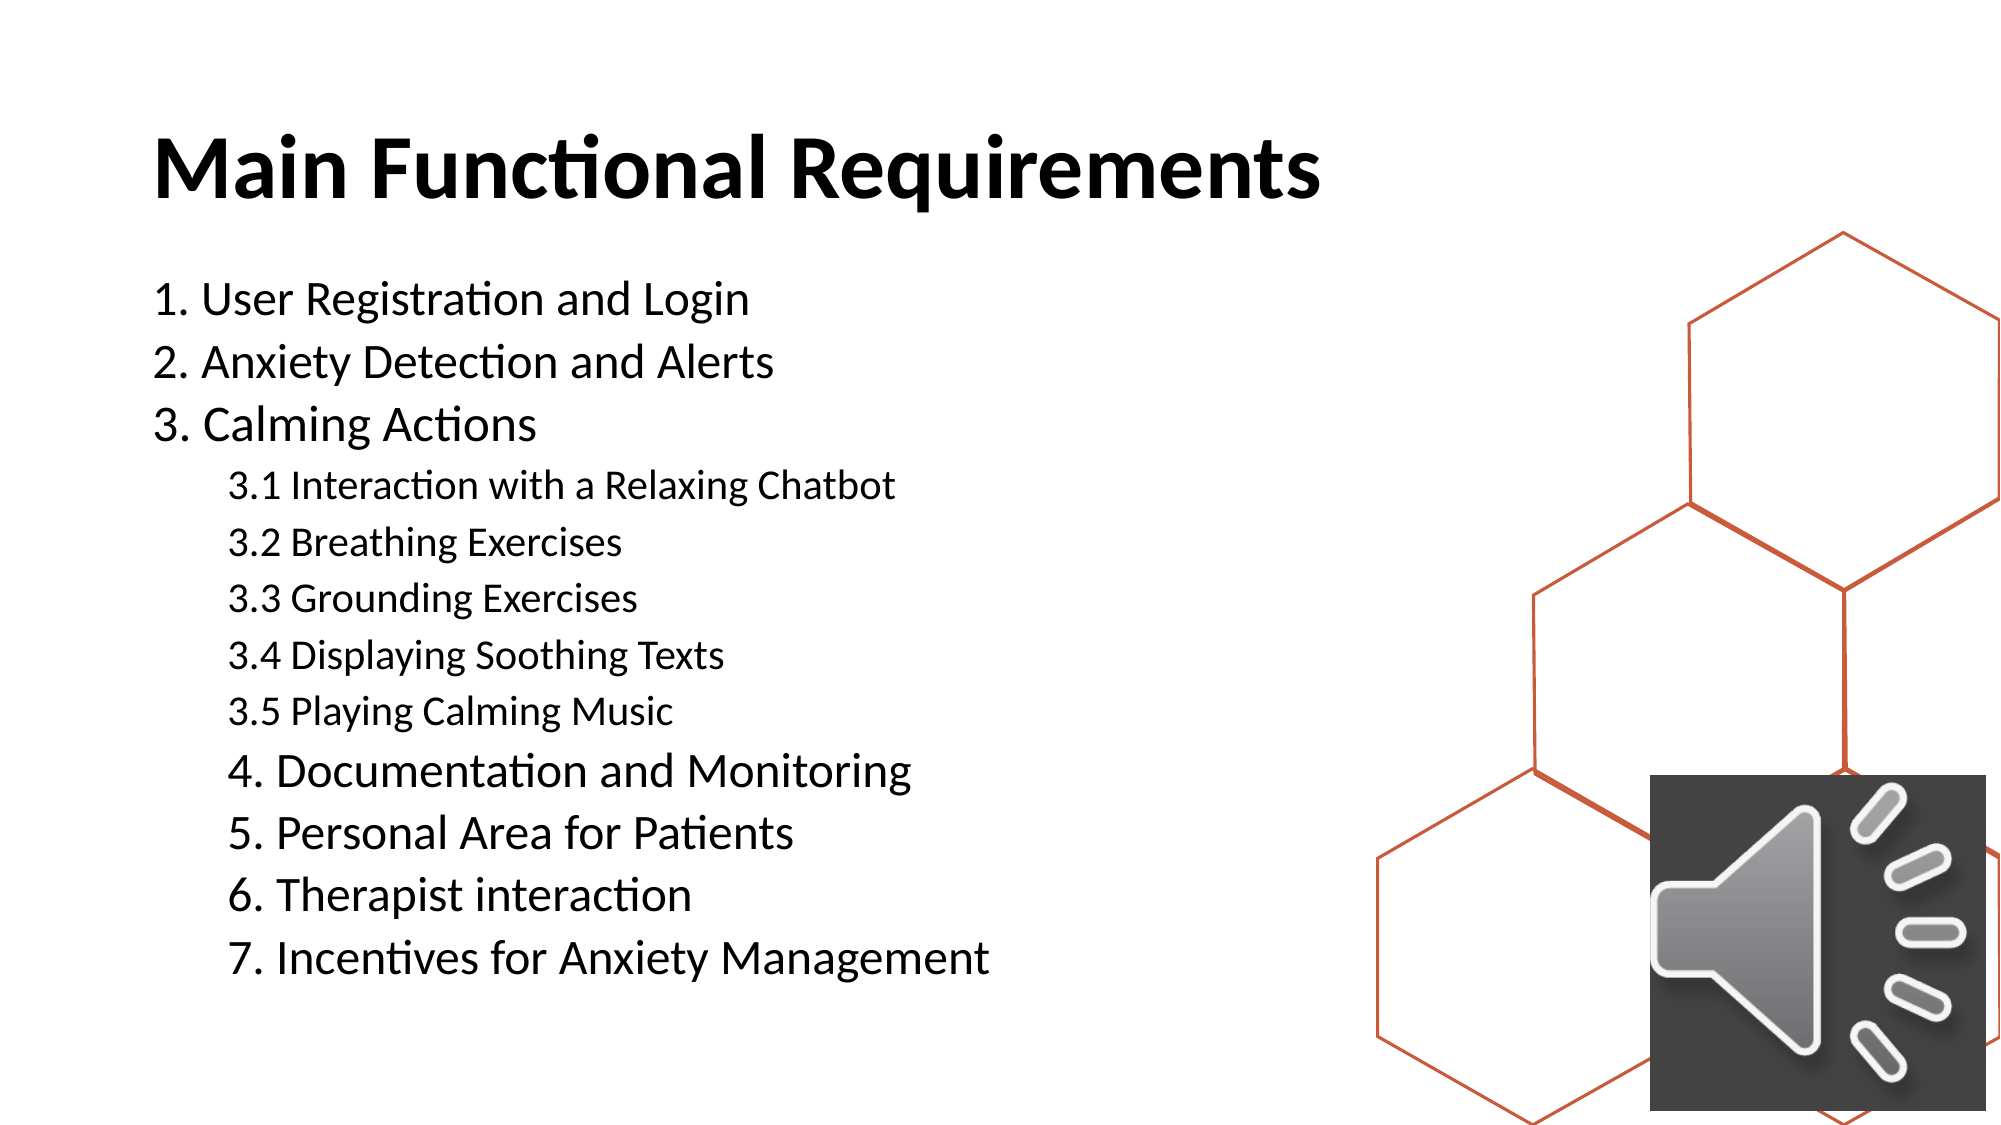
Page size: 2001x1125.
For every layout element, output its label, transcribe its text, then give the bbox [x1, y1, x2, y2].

text_box [1992, 853, 2000, 1042]
text_box [1837, 1121, 1851, 1125]
text_box [1377, 768, 1643, 1125]
text_box [1533, 503, 1844, 836]
text_box [1689, 232, 2000, 591]
text_box [1844, 500, 2000, 856]
slide_number 9 [1574, 1064, 1643, 1103]
picture [1648, 773, 1987, 1112]
title Main Functional Requirements [137, 59, 1863, 275]
slide_number 9 [1412, 1057, 1492, 1103]
text_box 1. User Registration and Login 2. Anxiety Detection and Alerts 3. Calming Actions 3.1 Interaction with a Relaxing Chatbot 3.2 Breathing Exercises 3.3 Grounding Exercises 3.4 Displaying Soothing Texts 3.5 Playing Calming Music 4. Documentation and Monitoring 5. Personal Area for Patients 6. Therapist interaction 7. Incentives for Anxiety Management [137, 275, 1769, 1079]
